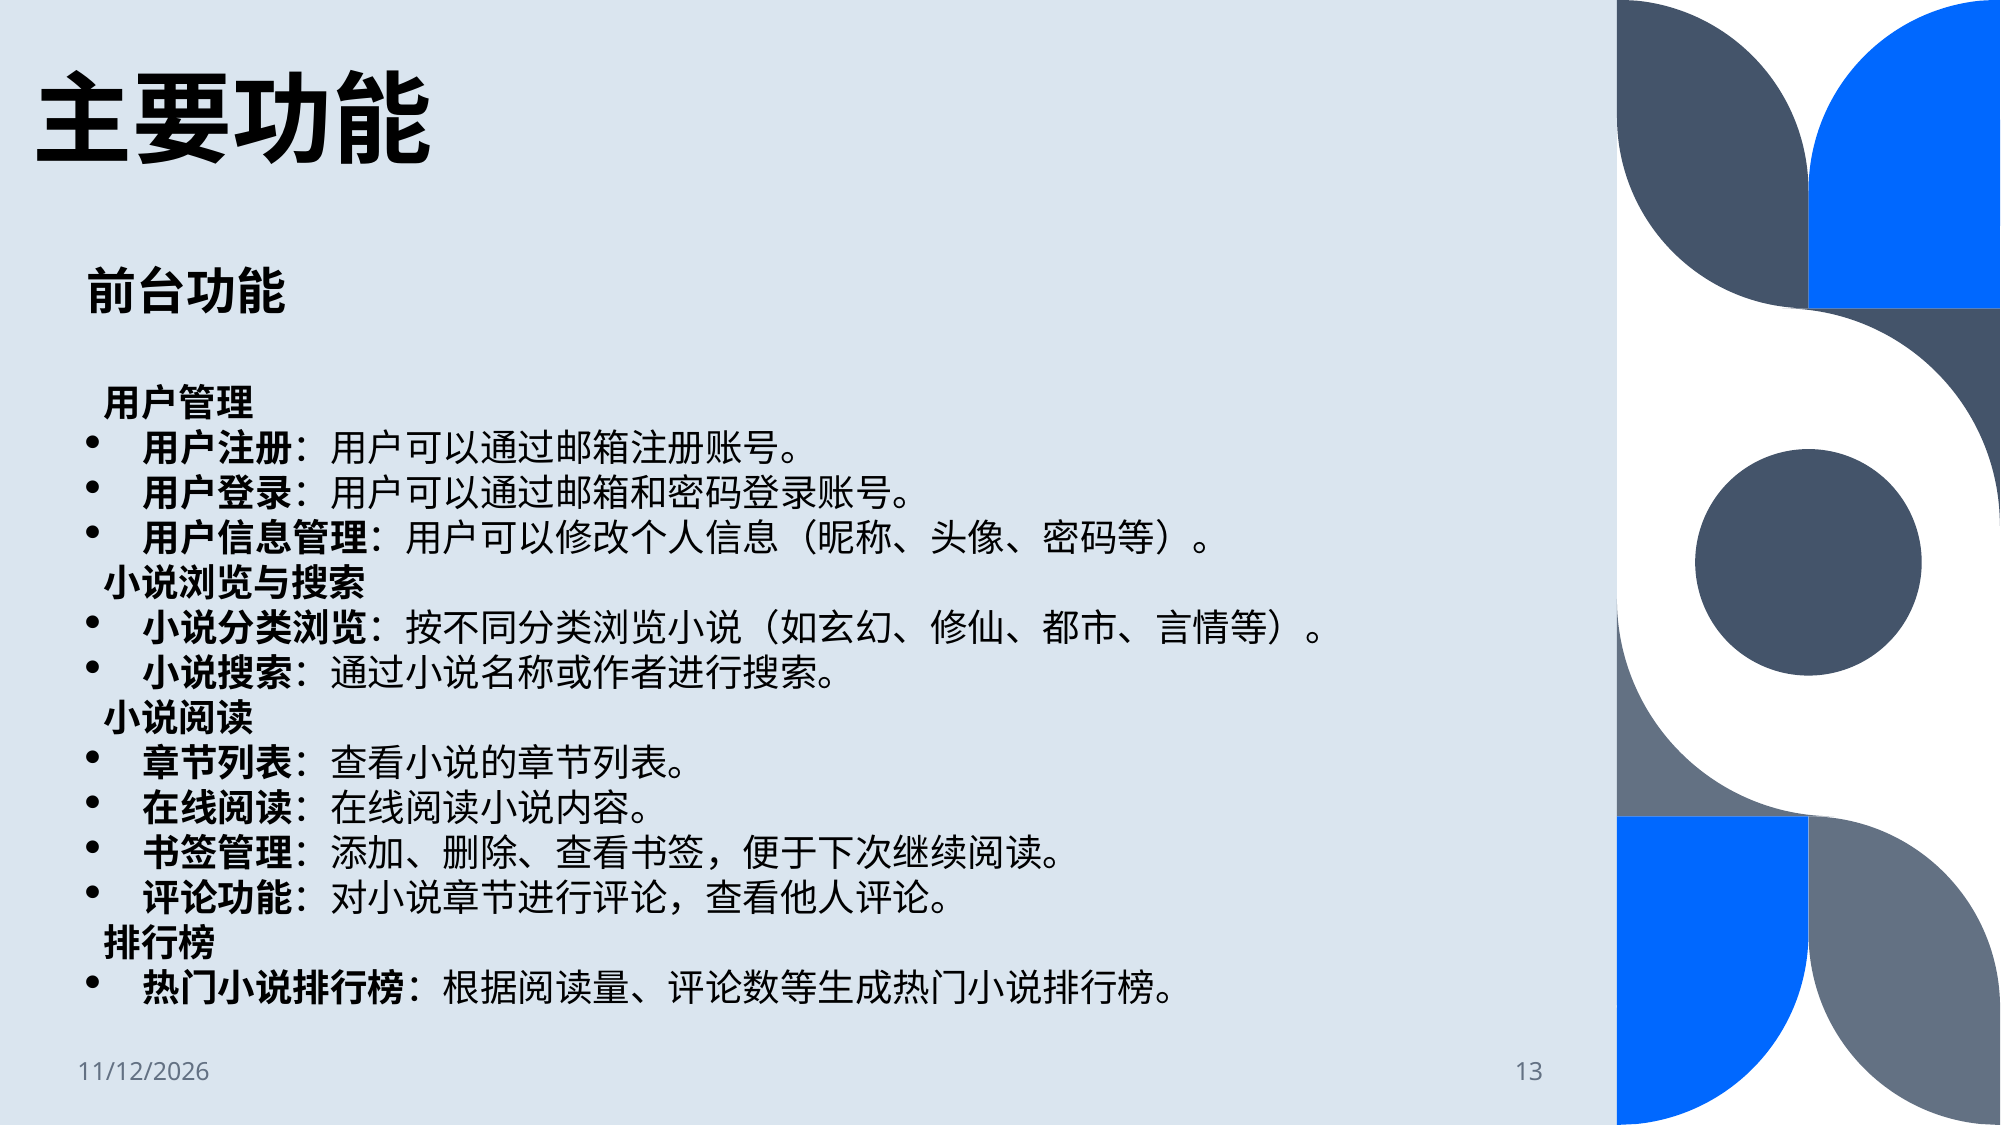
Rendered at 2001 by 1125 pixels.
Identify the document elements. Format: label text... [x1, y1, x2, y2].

text_box 前台功能 用户管理 用户注册：用户可以通过邮箱注册账号。 用户登录：用户可以通过邮箱和密码登录账号。 用户信息管理：用户可以修改个人信息（昵称、头像、密码等）。 小说浏览与搜索 小说分类浏览：按不同分类浏览小说（如玄幻、修仙、都市、言情等）。 小说搜索：通过小说名称或作者进行搜索。 小说阅读 章节列表：查看小说的章节列表。 在线阅读：在线阅读小说内容。 书签管理：添加、删除、查看书签，便于下次继续阅读。 评论功能：对小说章节进行评论，查看他人评论。 排行榜 热门小说排行榜：根据阅读量、评论数等生成热门小说排行榜。 [71, 251, 1447, 1017]
title 主要功能 [32, 0, 1508, 185]
slide_number 13 [1366, 1042, 1559, 1103]
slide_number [62, 1042, 320, 1103]
